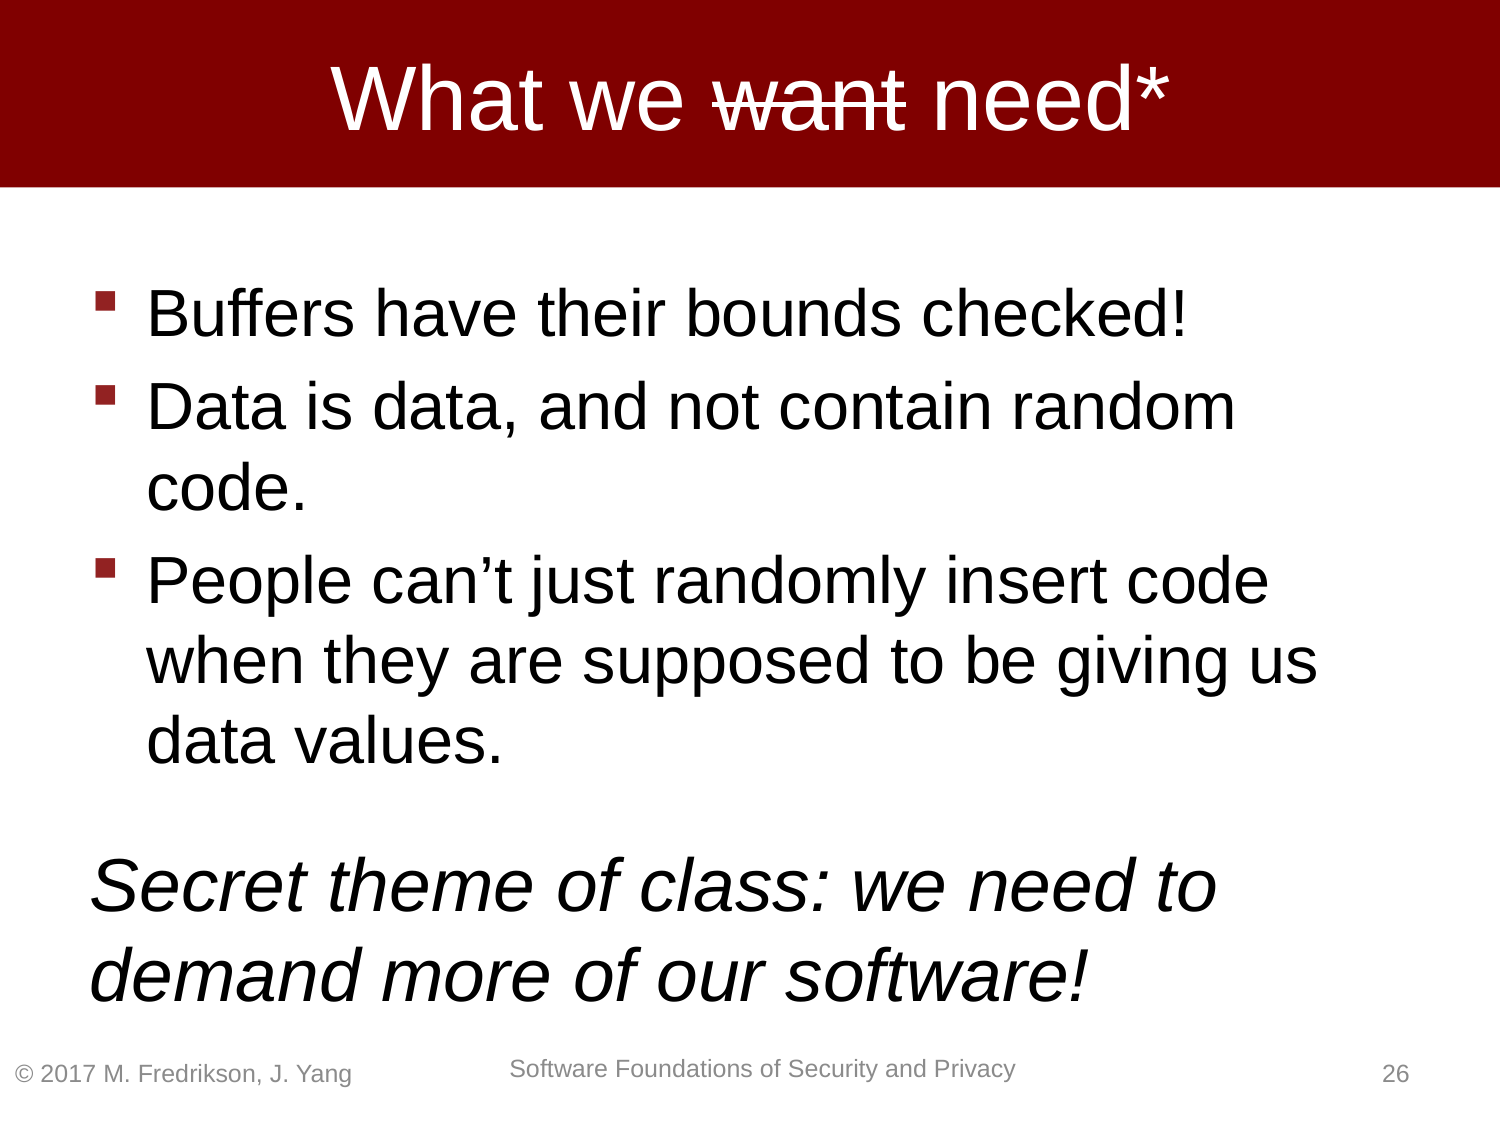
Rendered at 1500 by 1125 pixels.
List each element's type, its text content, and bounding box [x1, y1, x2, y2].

footer © 2017 M. Fredrikson, J. Yang [0, 1042, 475, 1103]
text_box Secret theme of class: we need to demand more of our software! [74, 829, 1425, 1025]
slide_number 25 [1074, 1042, 1425, 1103]
title What we want need* [0, 0, 1500, 188]
list Buffers have their bounds checked! Data is data, and not contain random code. People can’t just randomly insert code when they are supposed to be giving us data values. [75, 262, 1425, 829]
